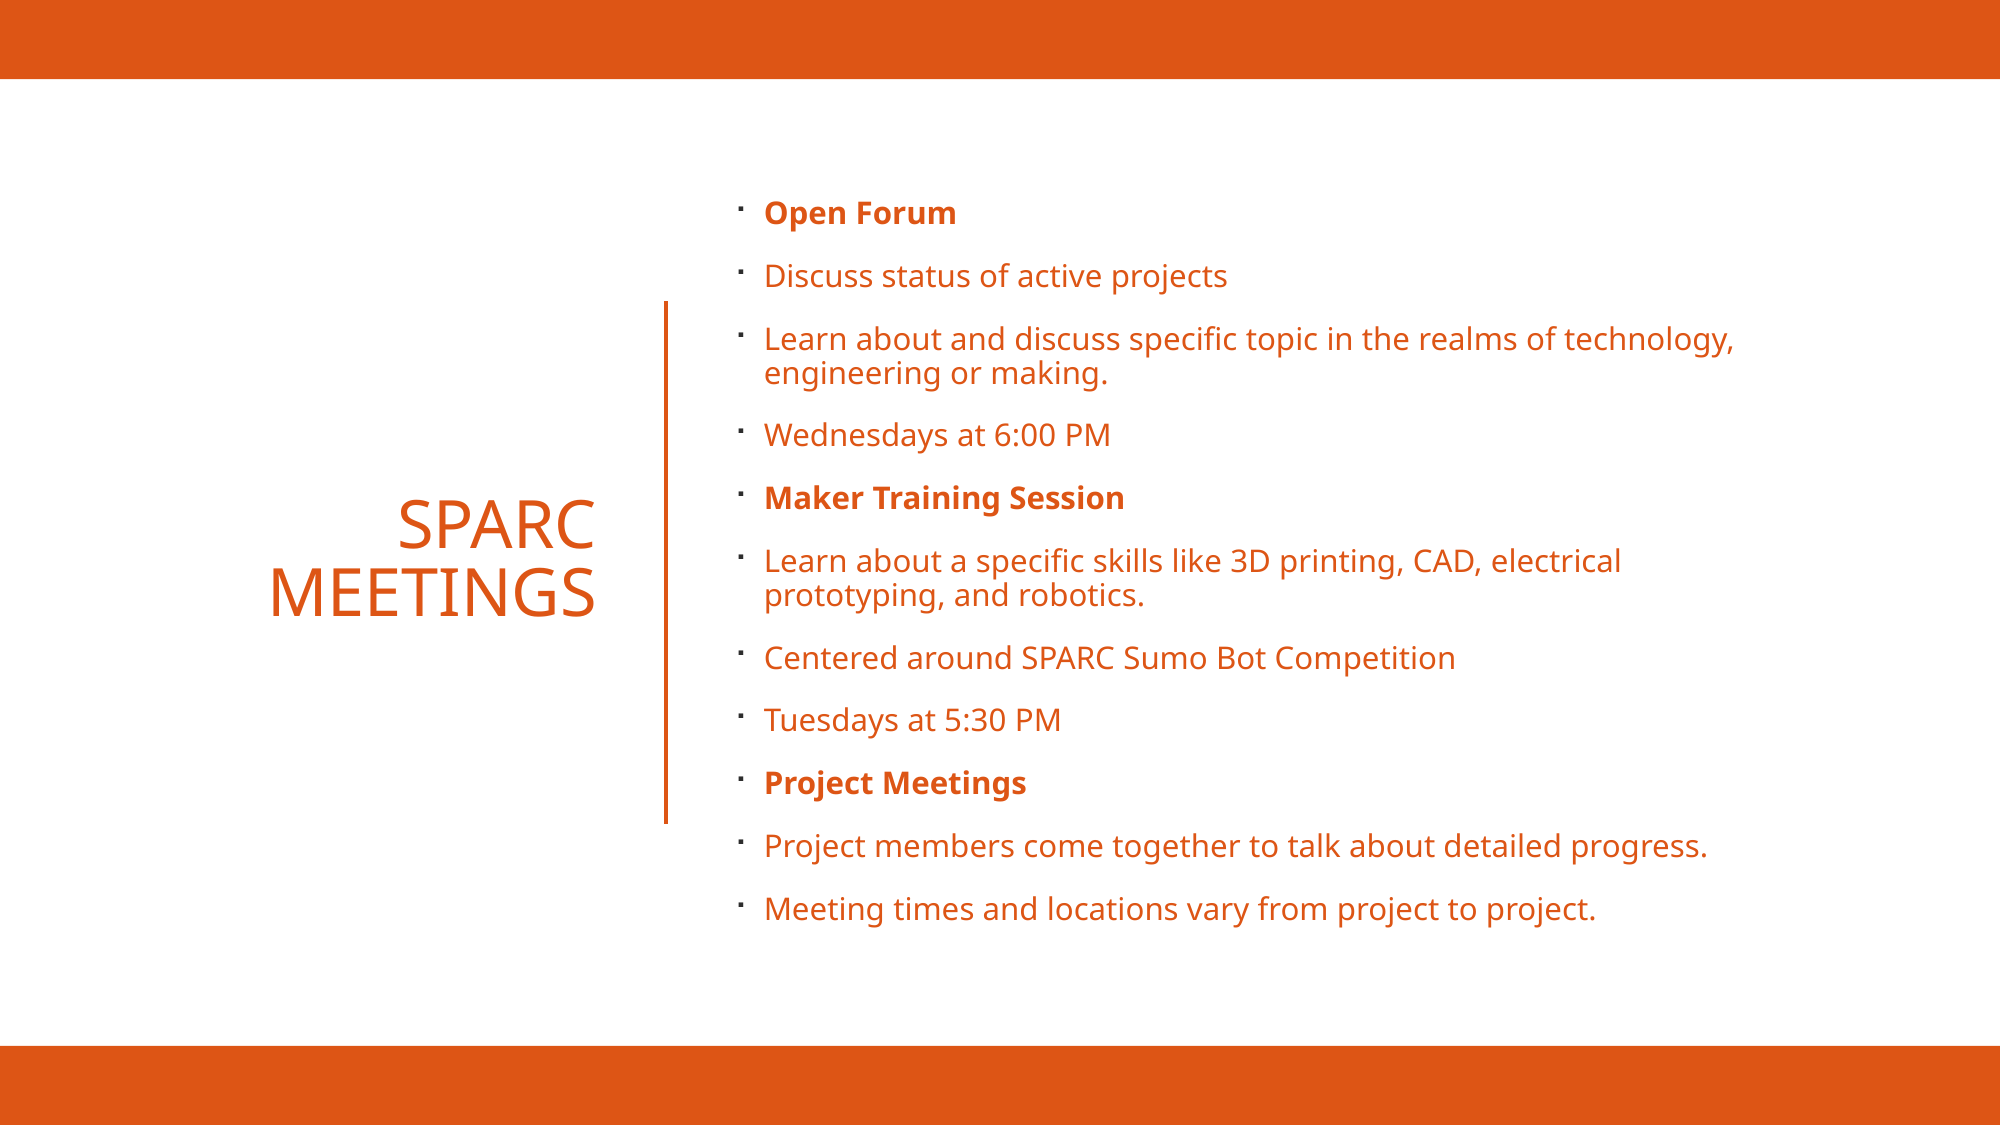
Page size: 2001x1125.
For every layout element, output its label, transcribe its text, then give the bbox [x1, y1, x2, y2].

text_box [0, 1045, 2000, 1125]
text_box [0, 80, 2000, 1045]
list Open Forum Discuss status of active projects Learn about and discuss specific topic in the realms of technology, engineering or making. Wednesdays at 6:00 PM Maker Training Session Learn about a specific skills like 3D printing, CAD, electrical prototyping, and robotics. Centered around SPARC Sumo Bot Competition Tuesdays at 5:30 PM Project Meetings Project members come together to talk about detailed progress. Meeting times and locations vary from project to project. [718, 184, 1803, 941]
text_box [0, 0, 2000, 80]
title SPARC Meetings [105, 217, 613, 908]
